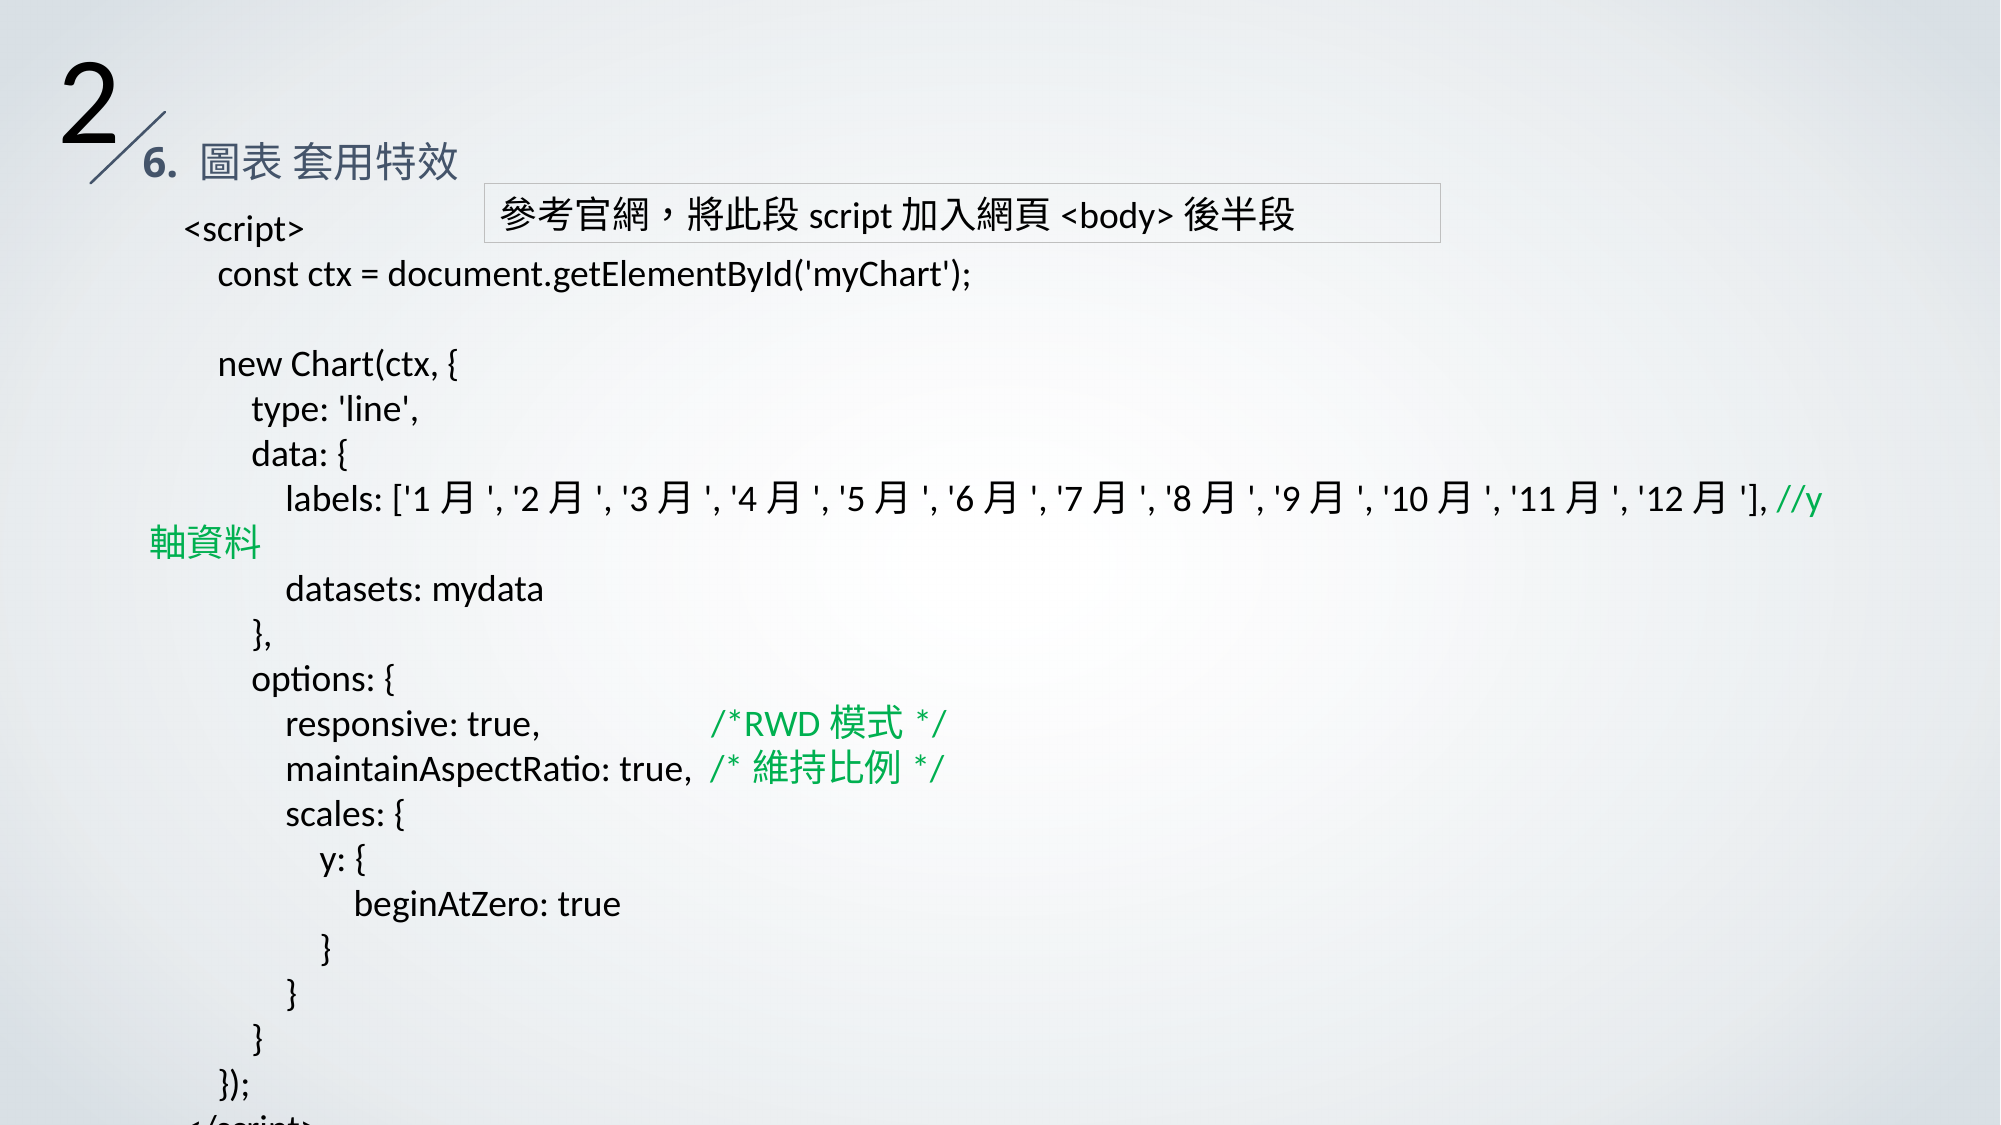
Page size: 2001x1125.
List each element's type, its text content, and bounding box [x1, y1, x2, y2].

picture [0, 0, 2001, 1125]
text_box <script> const ctx = document.getElementById('myChart'); new Chart(ctx, { type: 'line', data: { labels: ['1月', '2月', '3月', '4月', '5月', '6月', '7月', '8月', '9月', '10月', '11月', '12月'], //y軸資料 datasets: mydata }, options: { responsive: true, /*RWD模式*/ maintainAspectRatio: true, /*維持比例*/ scales: { y: { beginAtZero: true } } } }); </script> [134, 196, 1866, 1125]
text_box 2 [42, 10, 214, 176]
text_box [90, 111, 165, 184]
text_box 參考官網，將此段script加入網頁<body>後半段 [484, 183, 1441, 243]
text_box 6. 圖表 套用特效 [127, 128, 691, 193]
